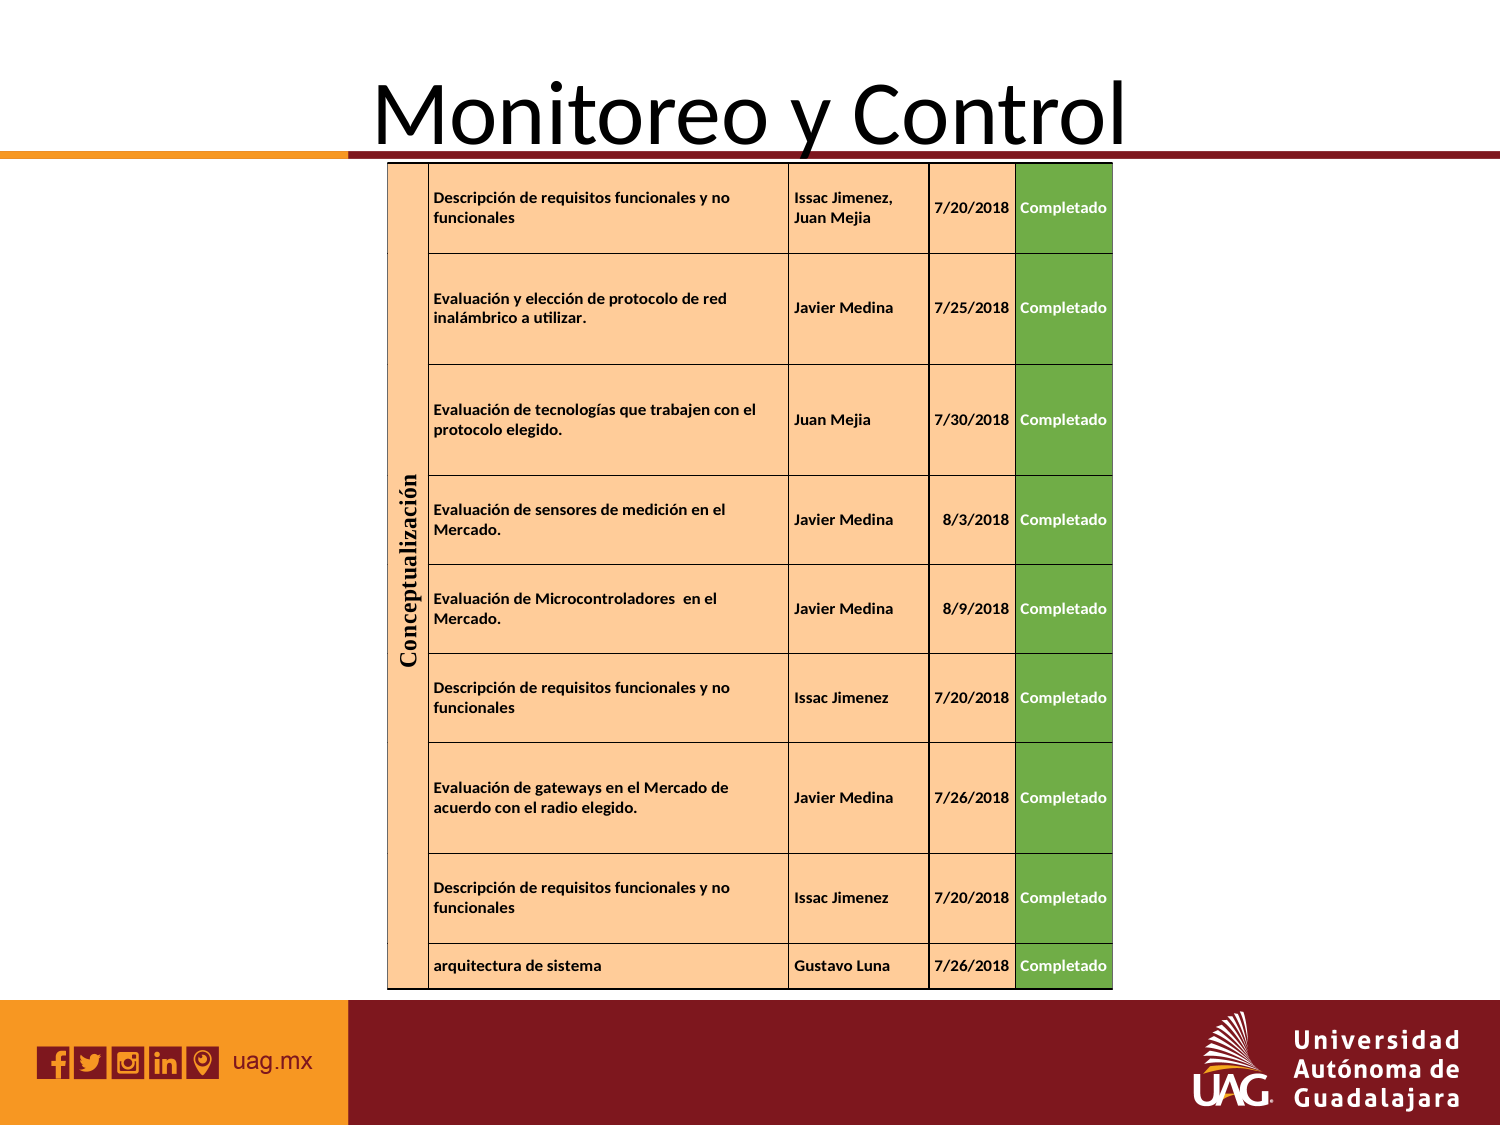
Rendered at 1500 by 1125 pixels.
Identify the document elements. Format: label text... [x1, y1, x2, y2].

picture [0, 0, 1500, 1125]
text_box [387, 162, 1113, 1026]
title Monitoreo y Control [75, 45, 1425, 233]
